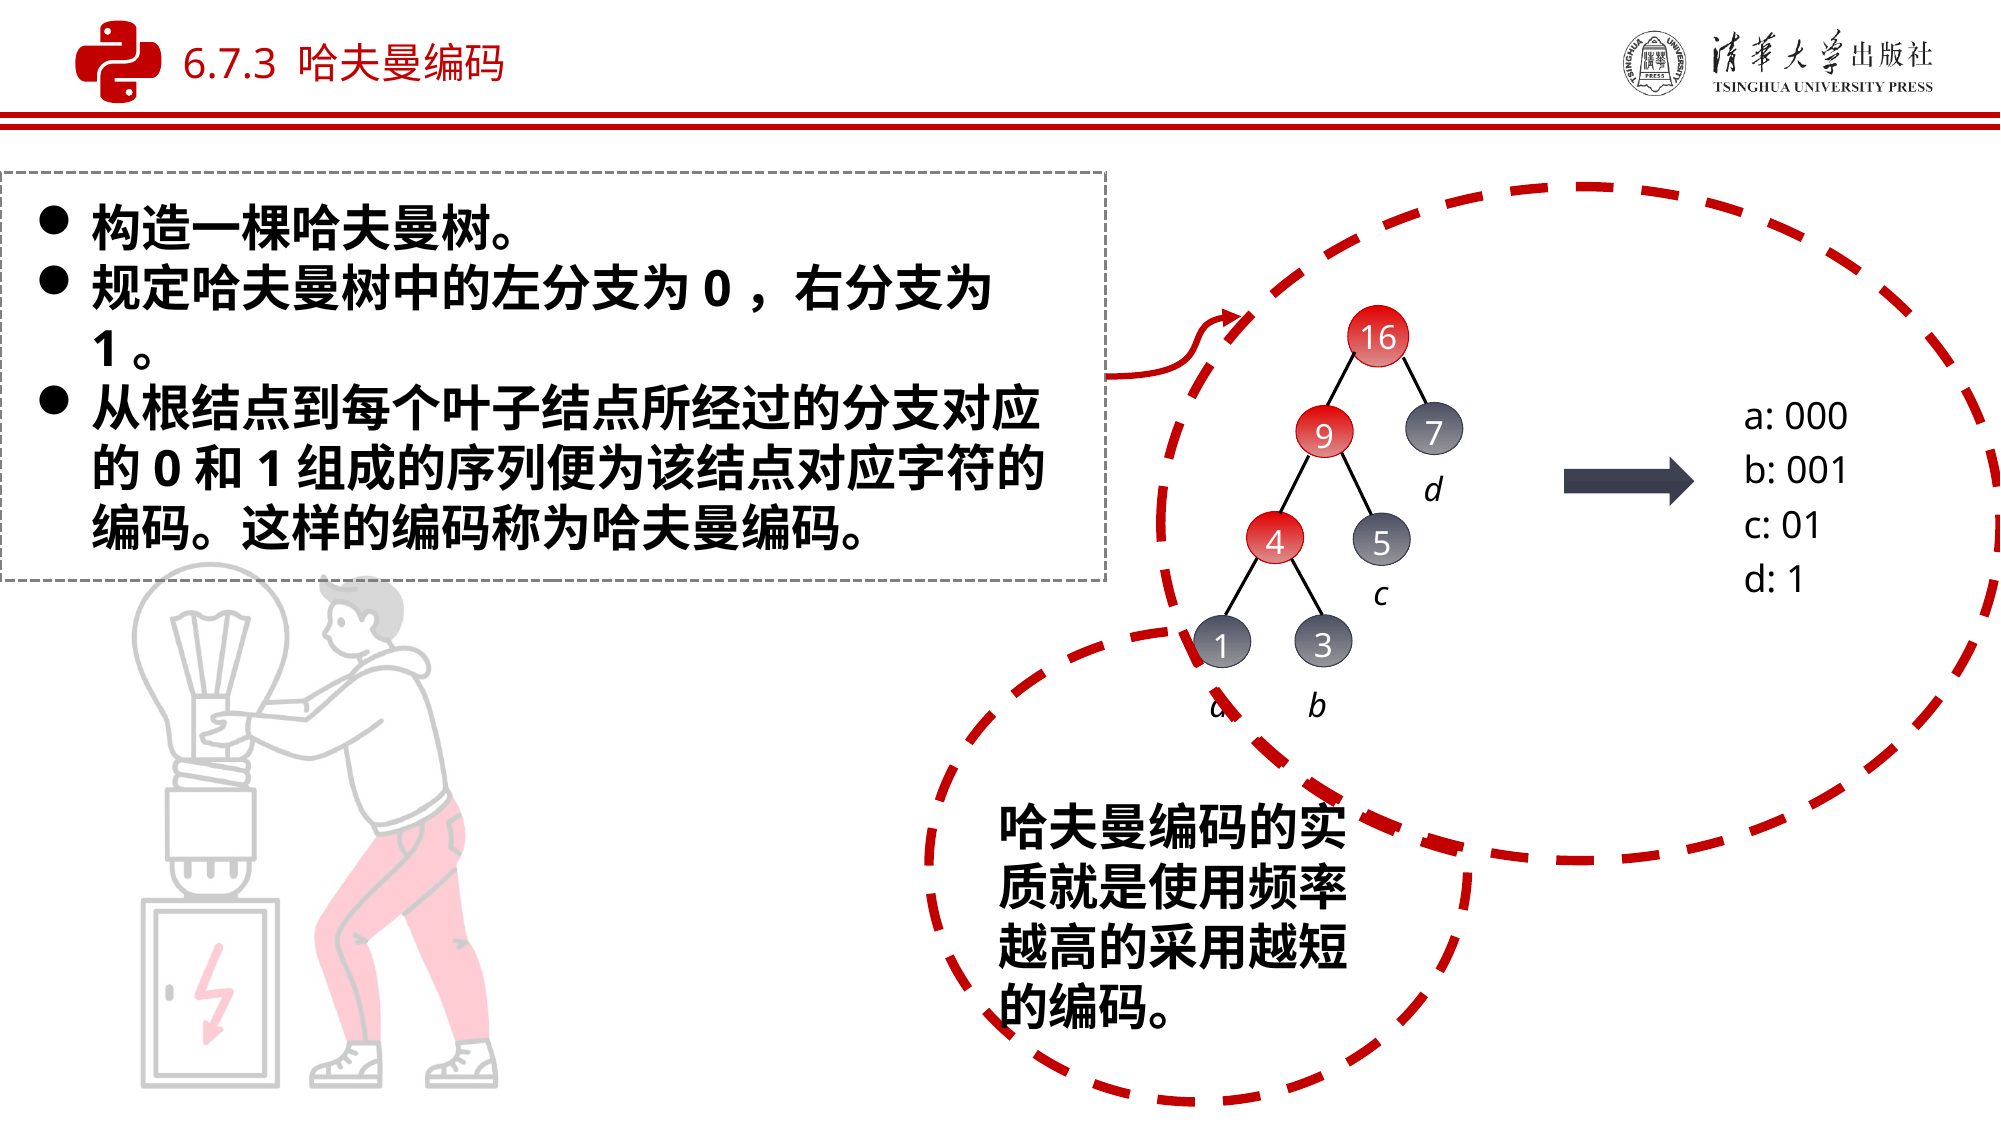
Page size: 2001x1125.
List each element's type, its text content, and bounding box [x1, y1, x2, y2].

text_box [928, 630, 1468, 1106]
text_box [1105, 316, 1242, 349]
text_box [1564, 375, 1964, 610]
text_box 构造一棵哈夫曼树。 规定哈夫曼树中的左分支为0，右分支为1。 从根结点到每个叶子结点所经过的分支对应的0和1组成的序列便为该结点对应字符的编码。这样的编码称为哈夫曼编码。 [0, 172, 1107, 581]
text_box [1159, 402, 1189, 630]
text_box 6.7.3 哈夫曼编码 [167, 29, 522, 95]
picture [1, 490, 612, 1125]
text_box [1259, 185, 2000, 862]
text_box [1189, 305, 1463, 630]
